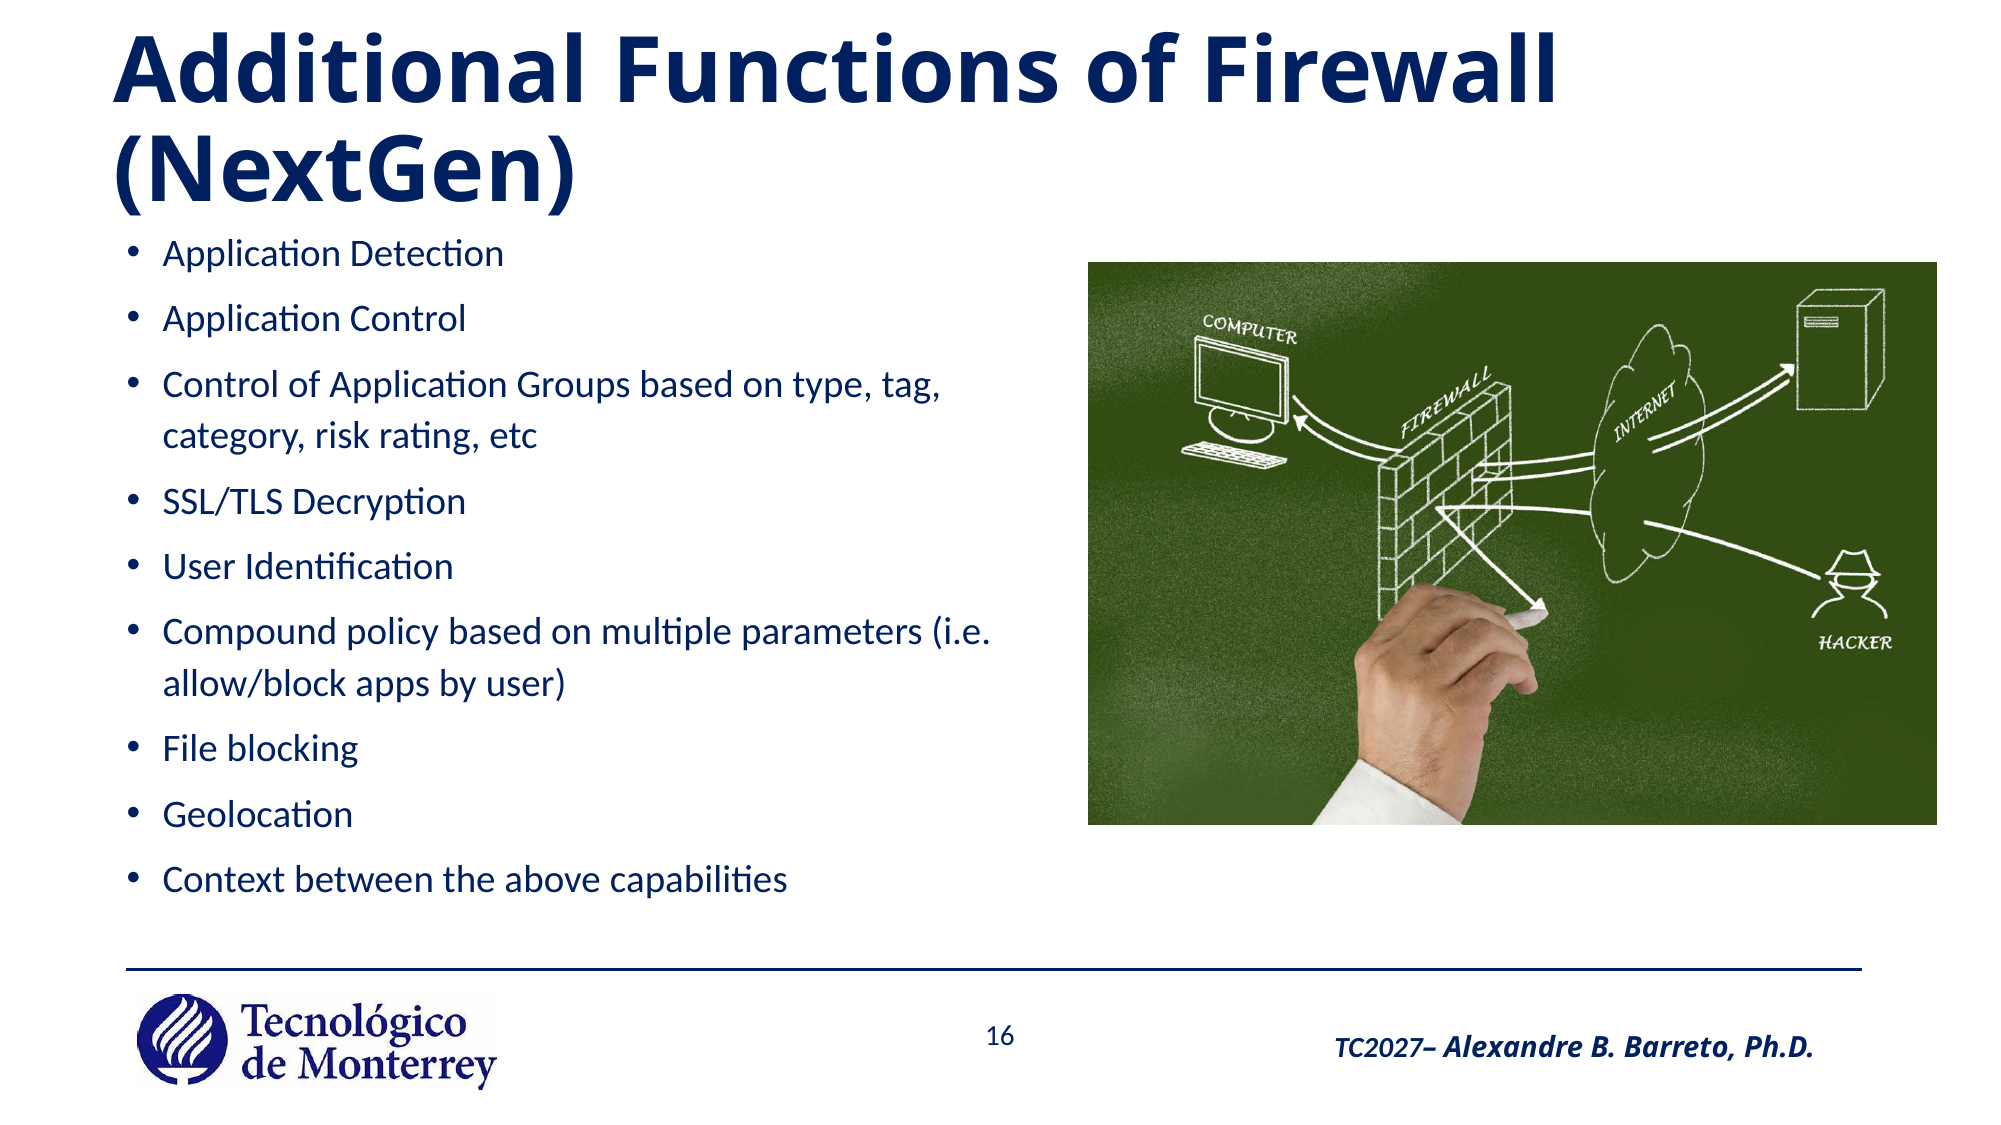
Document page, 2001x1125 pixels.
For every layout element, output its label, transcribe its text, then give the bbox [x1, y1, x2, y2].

picture [1088, 262, 1937, 825]
picture [137, 994, 497, 1090]
title Additional Functions of Firewall (NextGen) [98, 13, 1824, 231]
list Application Detection Application Control Control of Application Groups based on type, tag, category, risk rating, etc SSL/TLS Decryption User Identification Compound policy based on multiple parameters (i.e. allow/block apps by user) File blocking Geolocation Context between the above capabilities [111, 215, 1015, 910]
